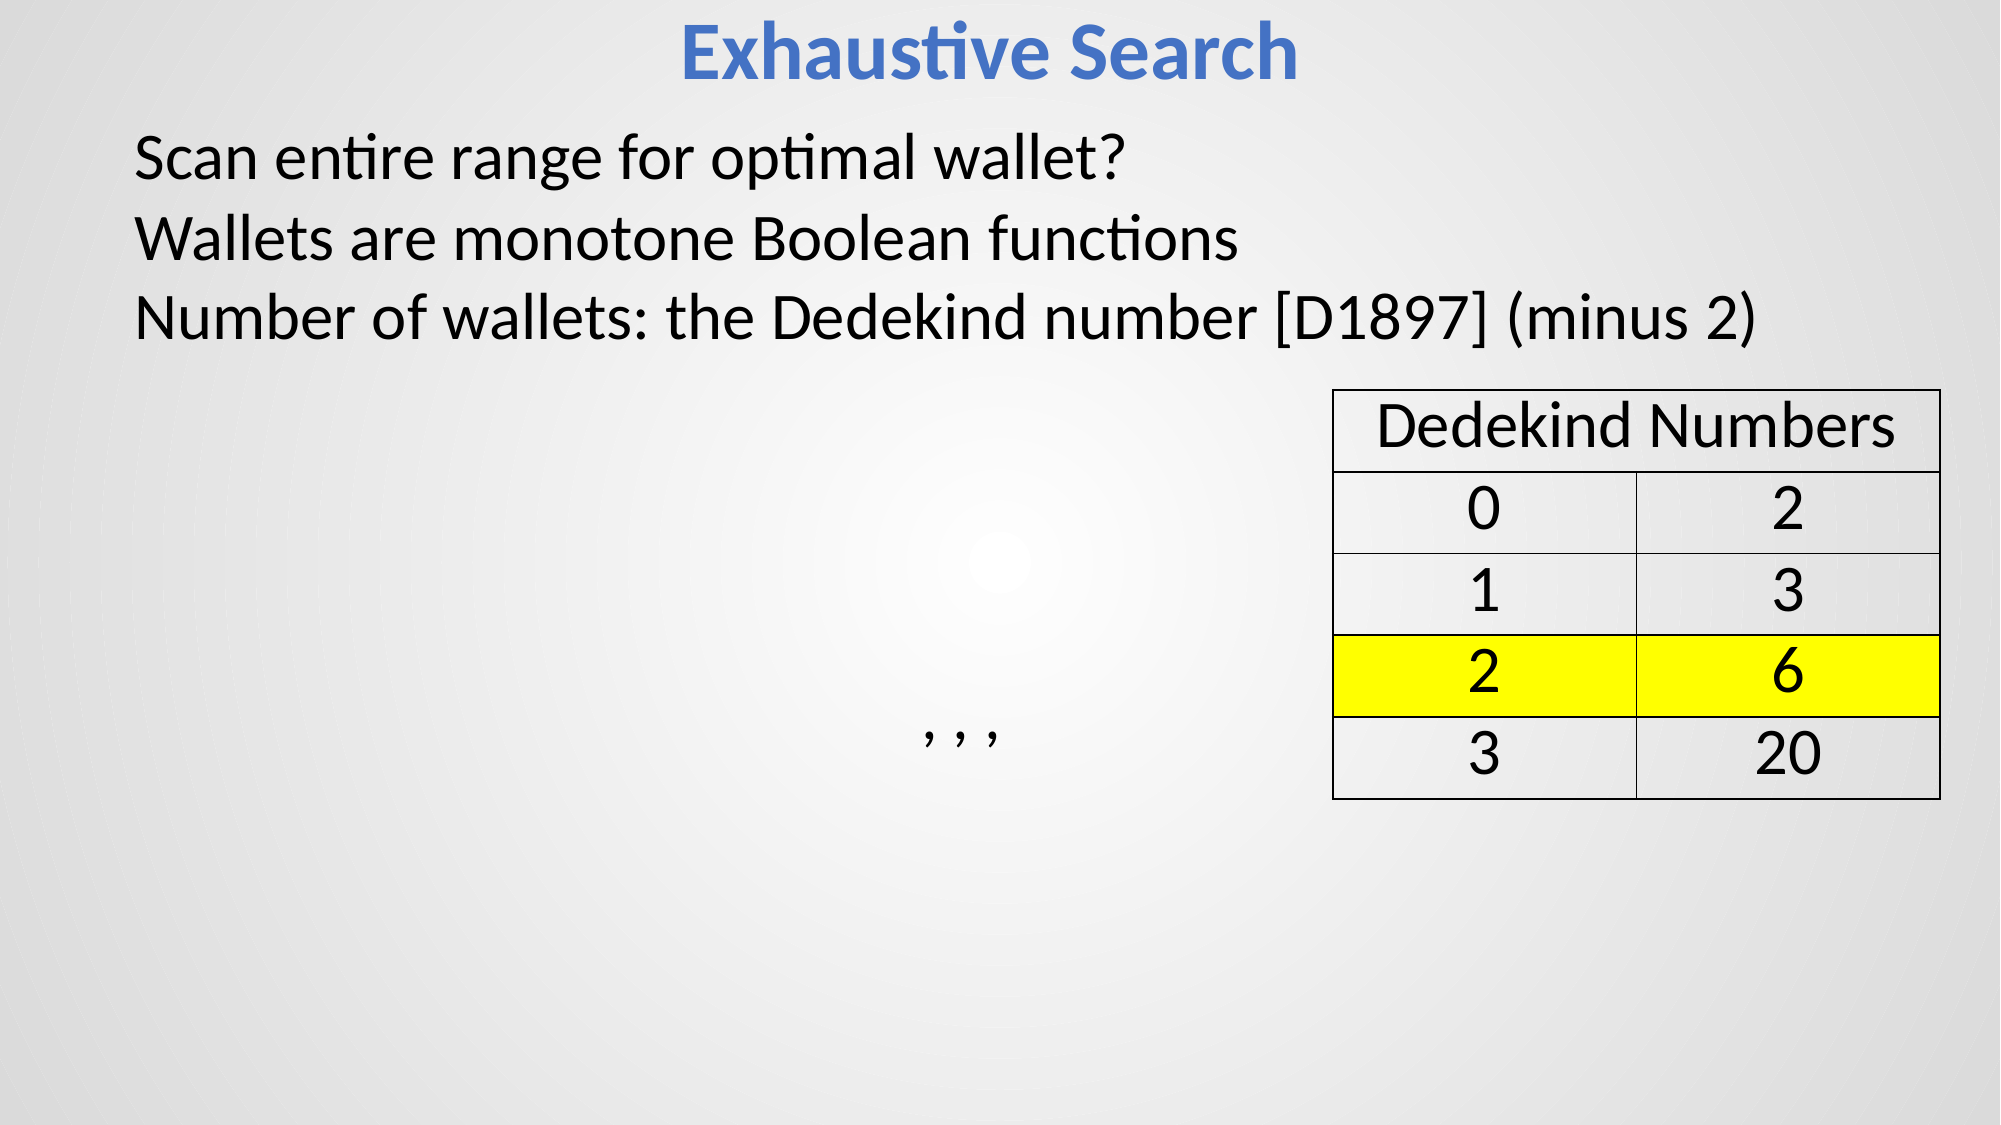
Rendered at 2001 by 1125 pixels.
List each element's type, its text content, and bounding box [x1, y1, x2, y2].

table_header Dedekind Numbers [1334, 391, 1939, 471]
table_cell 6 [1637, 636, 1939, 716]
table_cell 2 [1637, 473, 1939, 553]
table_cell 0 [1334, 473, 1636, 553]
table_cell 2 [1334, 636, 1636, 716]
table_cell 1 [1334, 554, 1636, 634]
text_box Scan entire range for optimal wallet? Wallets are monotone Boolean functions Number of wallets: the Dedekind number [D1897] (minus 2) [119, 106, 1881, 361]
table_cell 3 [1334, 718, 1636, 798]
table_cell 3 [1637, 554, 1939, 634]
title Exhaustive Search [0, 0, 2000, 106]
table_cell 20 [1637, 718, 1939, 798]
